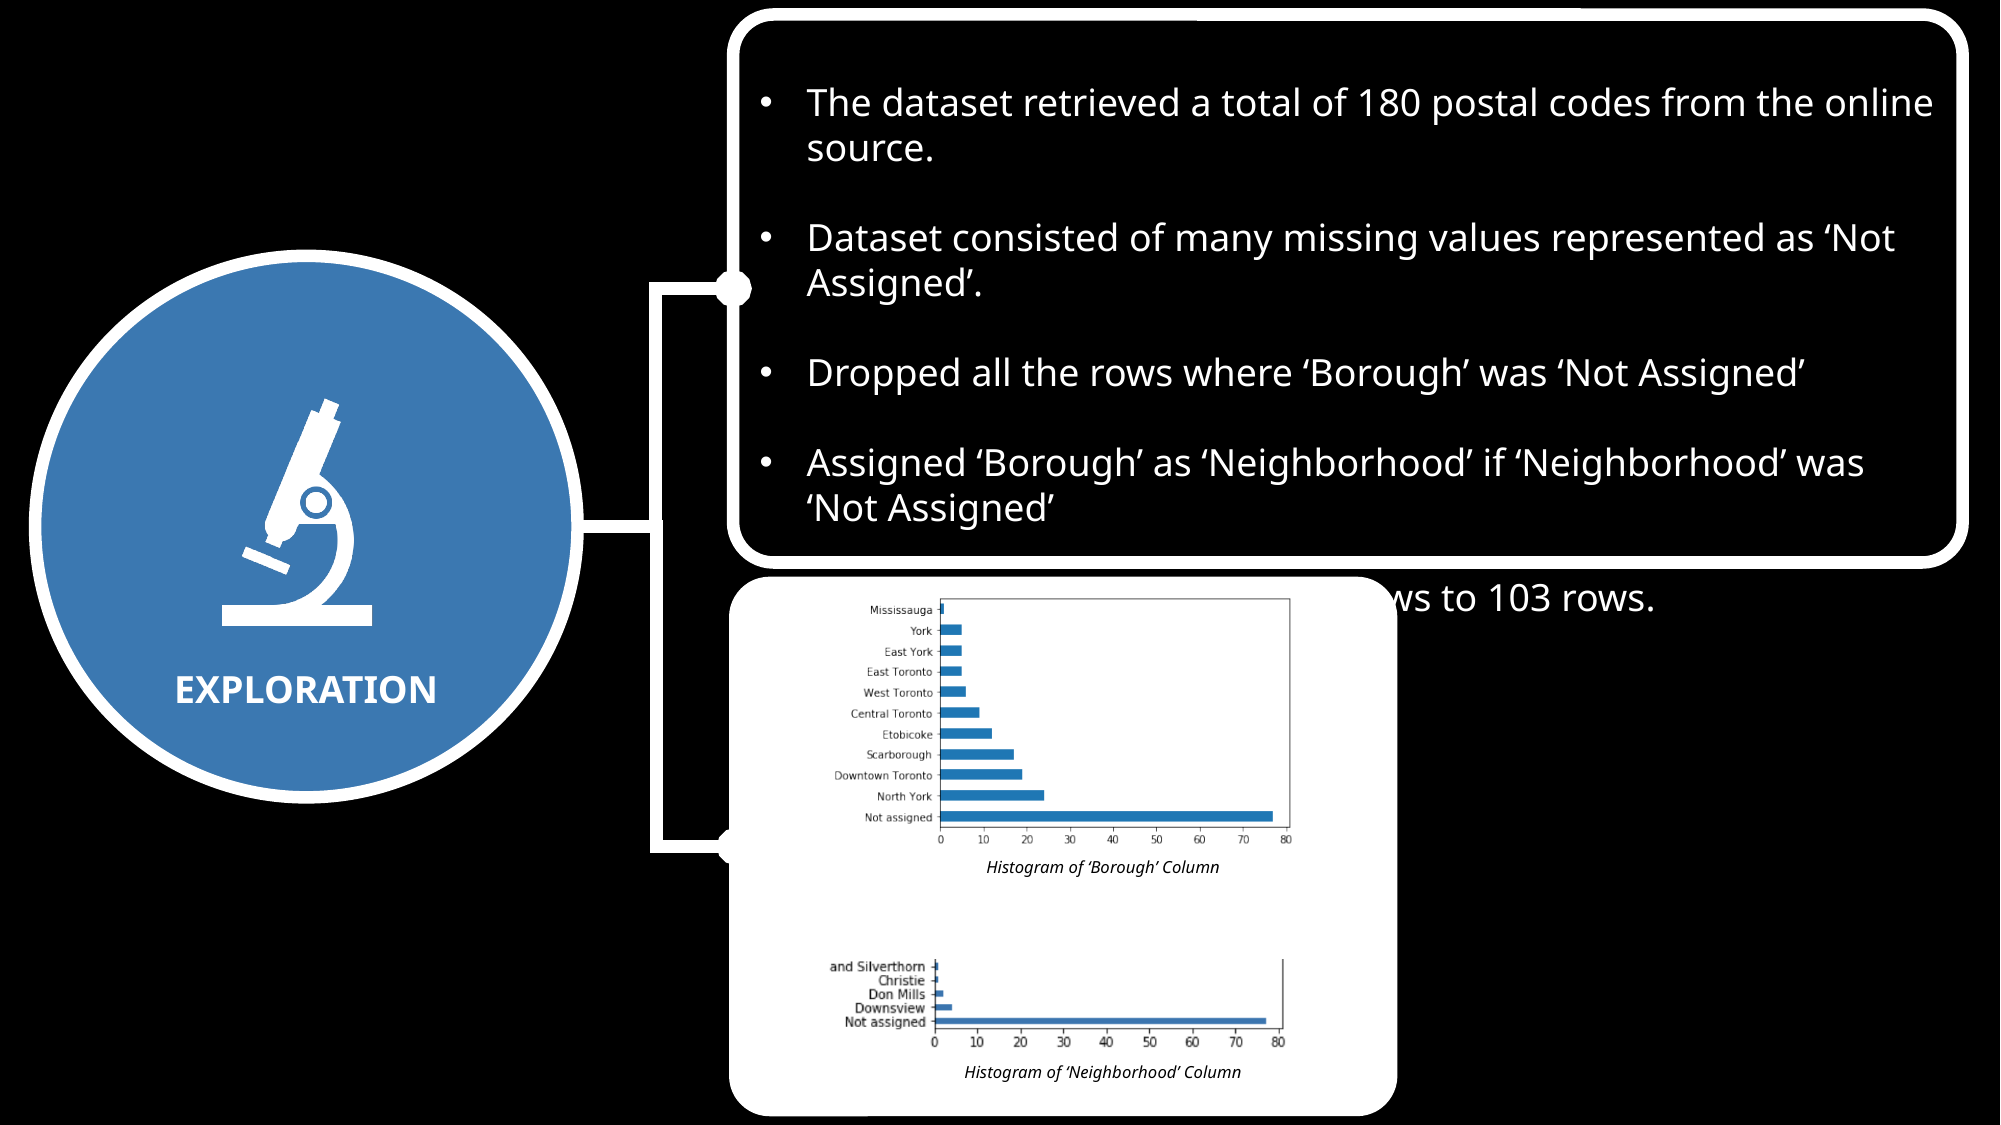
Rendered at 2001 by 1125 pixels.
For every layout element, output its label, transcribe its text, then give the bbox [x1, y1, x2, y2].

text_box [577, 526, 736, 847]
picture [827, 592, 1300, 852]
text_box Histogram of ‘Neighborhood’ Column [949, 1055, 1257, 1109]
text_box [735, 582, 1392, 1111]
text_box EXPLORATION [151, 658, 461, 719]
text_box The dataset retrieved a total of 180 postal codes from the online source. Dataset consisted of many missing values represented as ‘Not Assigned’. Dropped all the rows where ‘Borough’ was ‘Not Assigned’ Assigned ‘Borough’ as ‘Neighborhood’ if ‘Neighborhood’ was ‘Not Assigned’ Reduced the dataset from 180 rows to 103 rows. [733, 14, 1963, 563]
picture [827, 959, 1300, 1055]
picture [168, 384, 426, 642]
text_box Histogram of ‘Borough’ Column [971, 852, 1235, 904]
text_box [577, 288, 734, 526]
text_box [33, 254, 577, 799]
